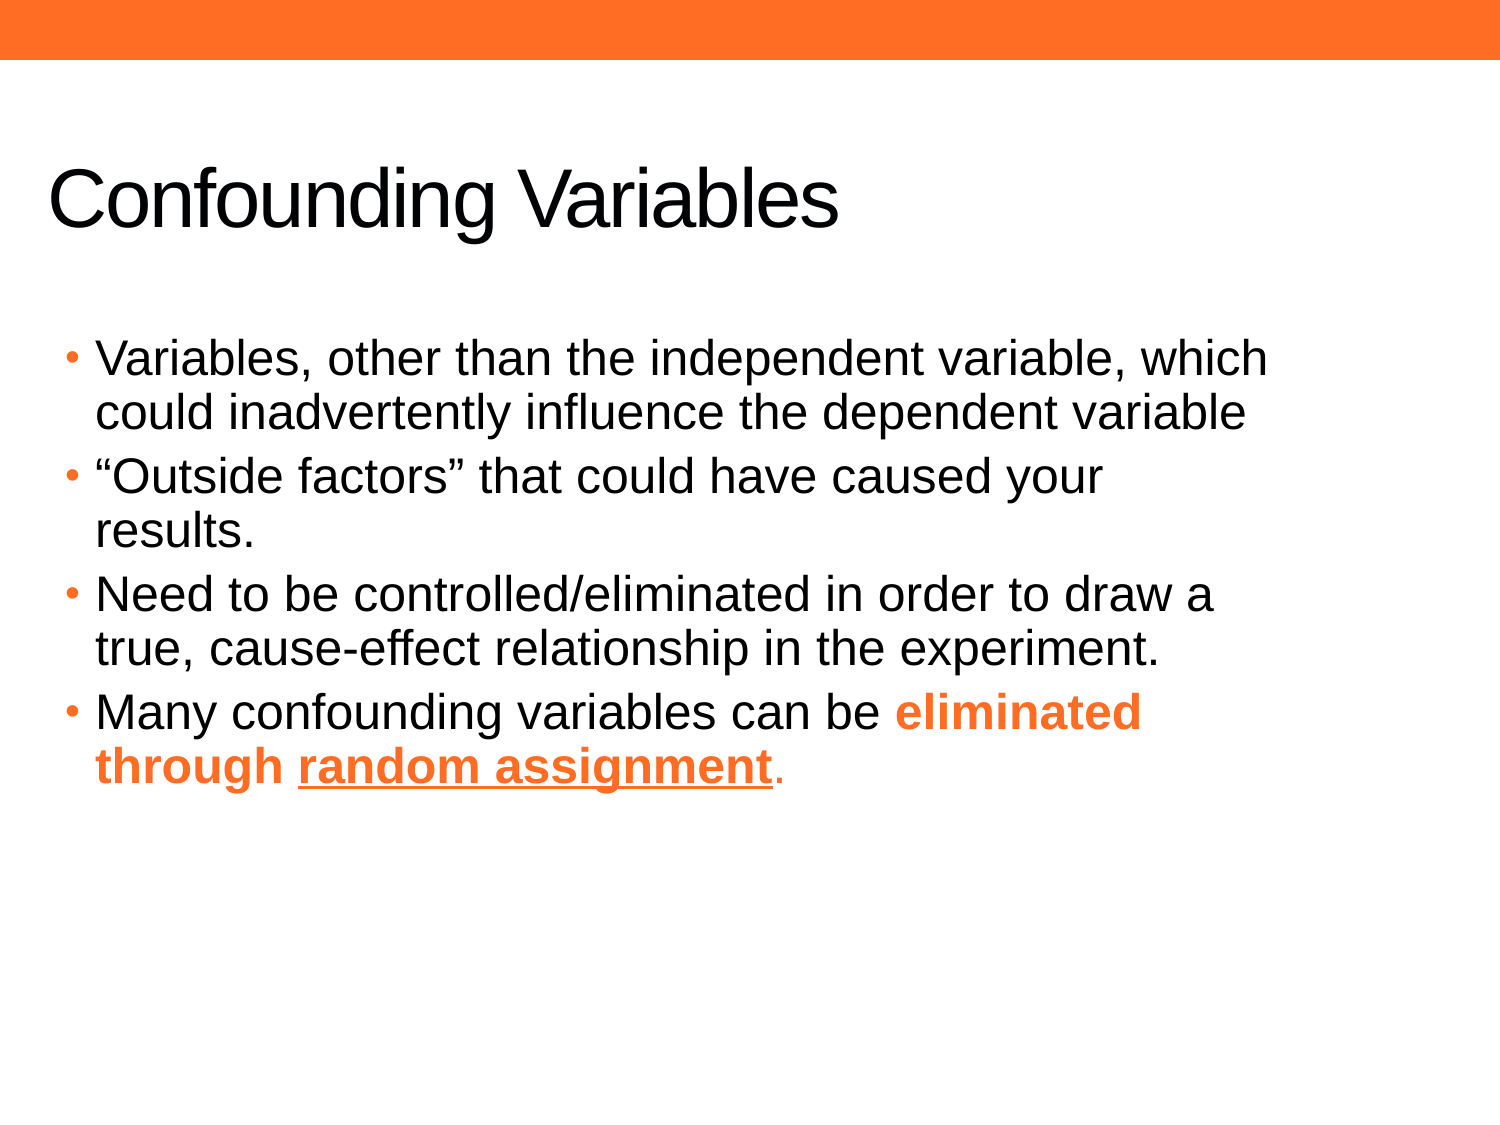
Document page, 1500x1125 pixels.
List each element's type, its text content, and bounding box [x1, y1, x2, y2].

title Confounding Variables [32, 99, 1308, 288]
list Variables, other than the independent variable, which could inadvertently influence the dependent variable “Outside factors” that could have caused your results. Need to be controlled/eliminated in order to draw a true, cause-effect relationship in the experiment. Many confounding variables can be eliminated through random assignment. [50, 324, 1290, 1000]
